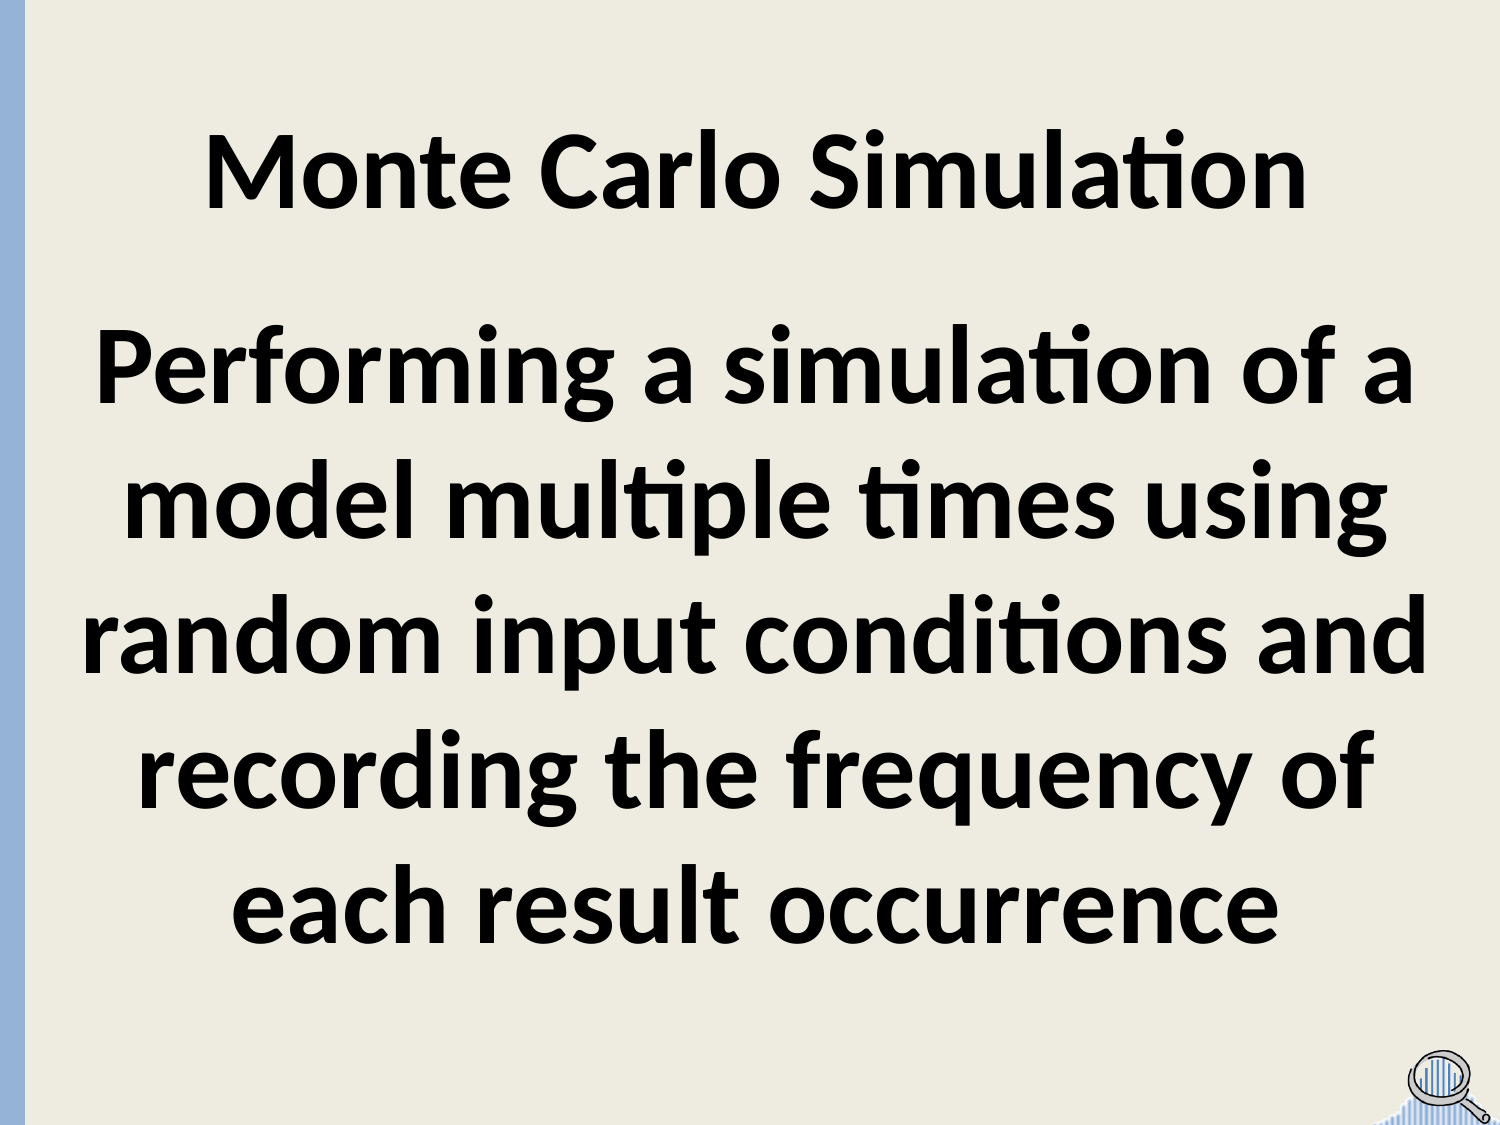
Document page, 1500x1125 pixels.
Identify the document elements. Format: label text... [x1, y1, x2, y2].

text_box Monte Carlo Simulation Performing a simulation of a model multiple times using random input conditions and recording the frequency of each result occurrence [49, 88, 1463, 974]
picture [1374, 1046, 1500, 1125]
